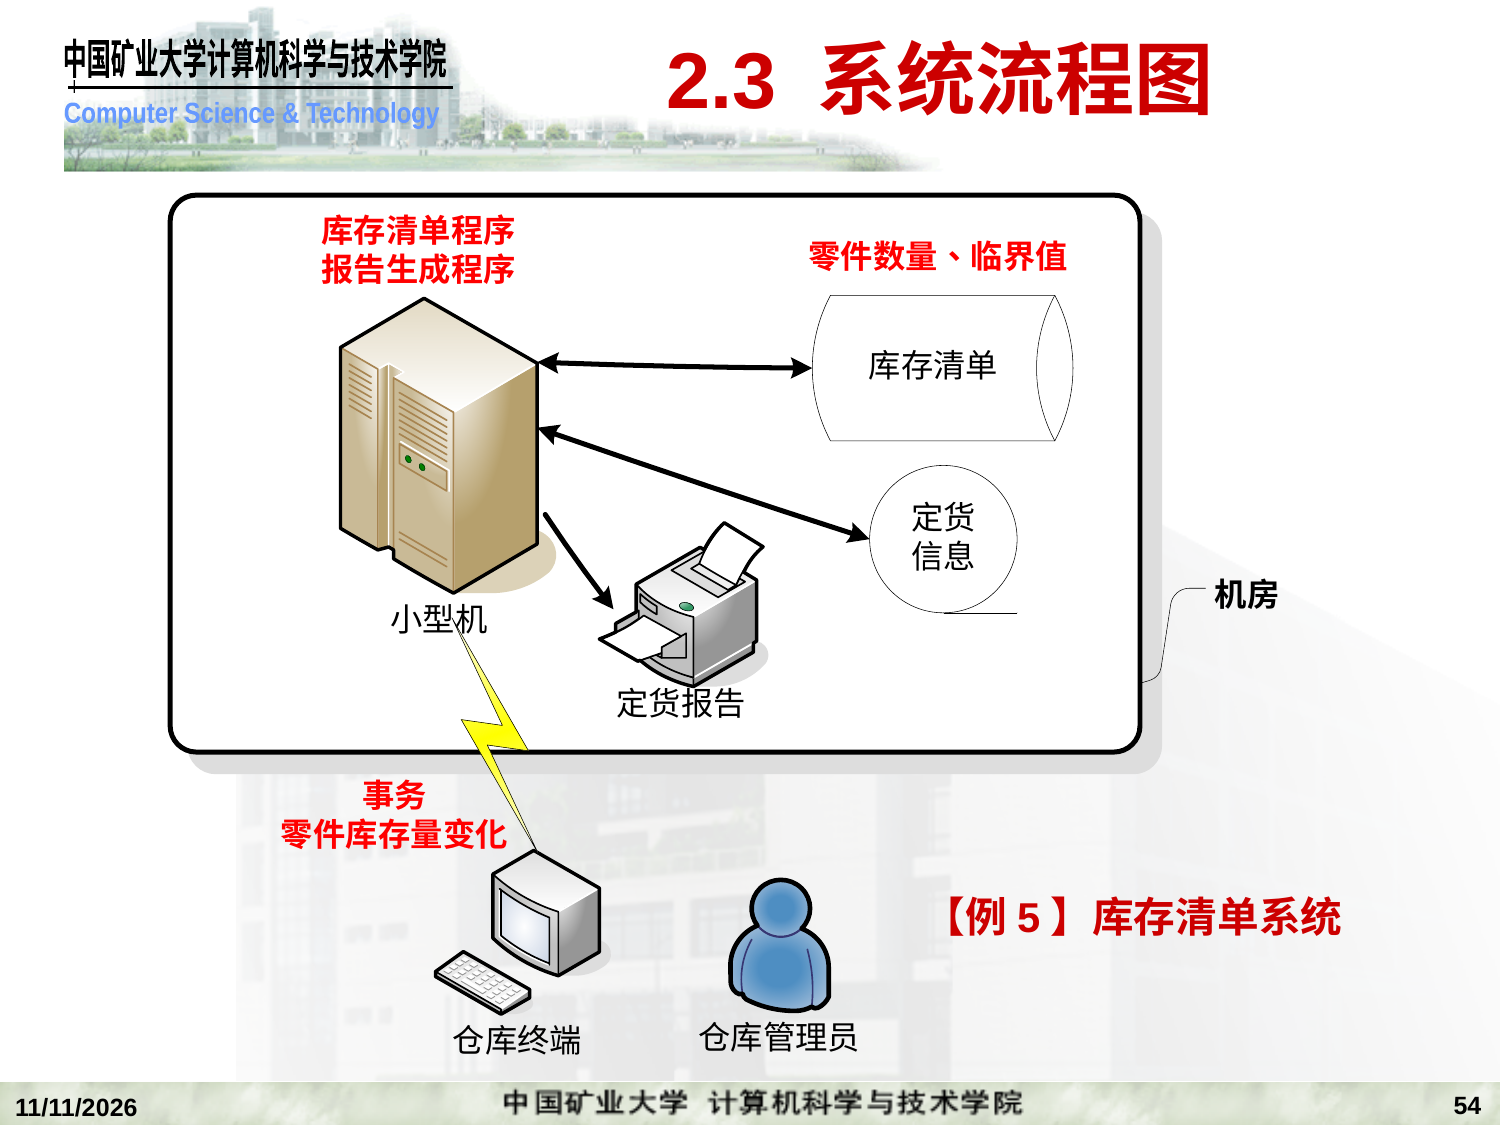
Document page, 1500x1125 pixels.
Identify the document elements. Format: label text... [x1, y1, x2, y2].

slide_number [0, 1083, 313, 1125]
picture [64, 0, 954, 175]
title 2.3 系统流程图 [478, 14, 1402, 141]
slide_number 54 [1364, 1082, 1500, 1125]
picture [68, 51, 73, 59]
picture [0, 1082, 1364, 1125]
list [162, 187, 1438, 1075]
